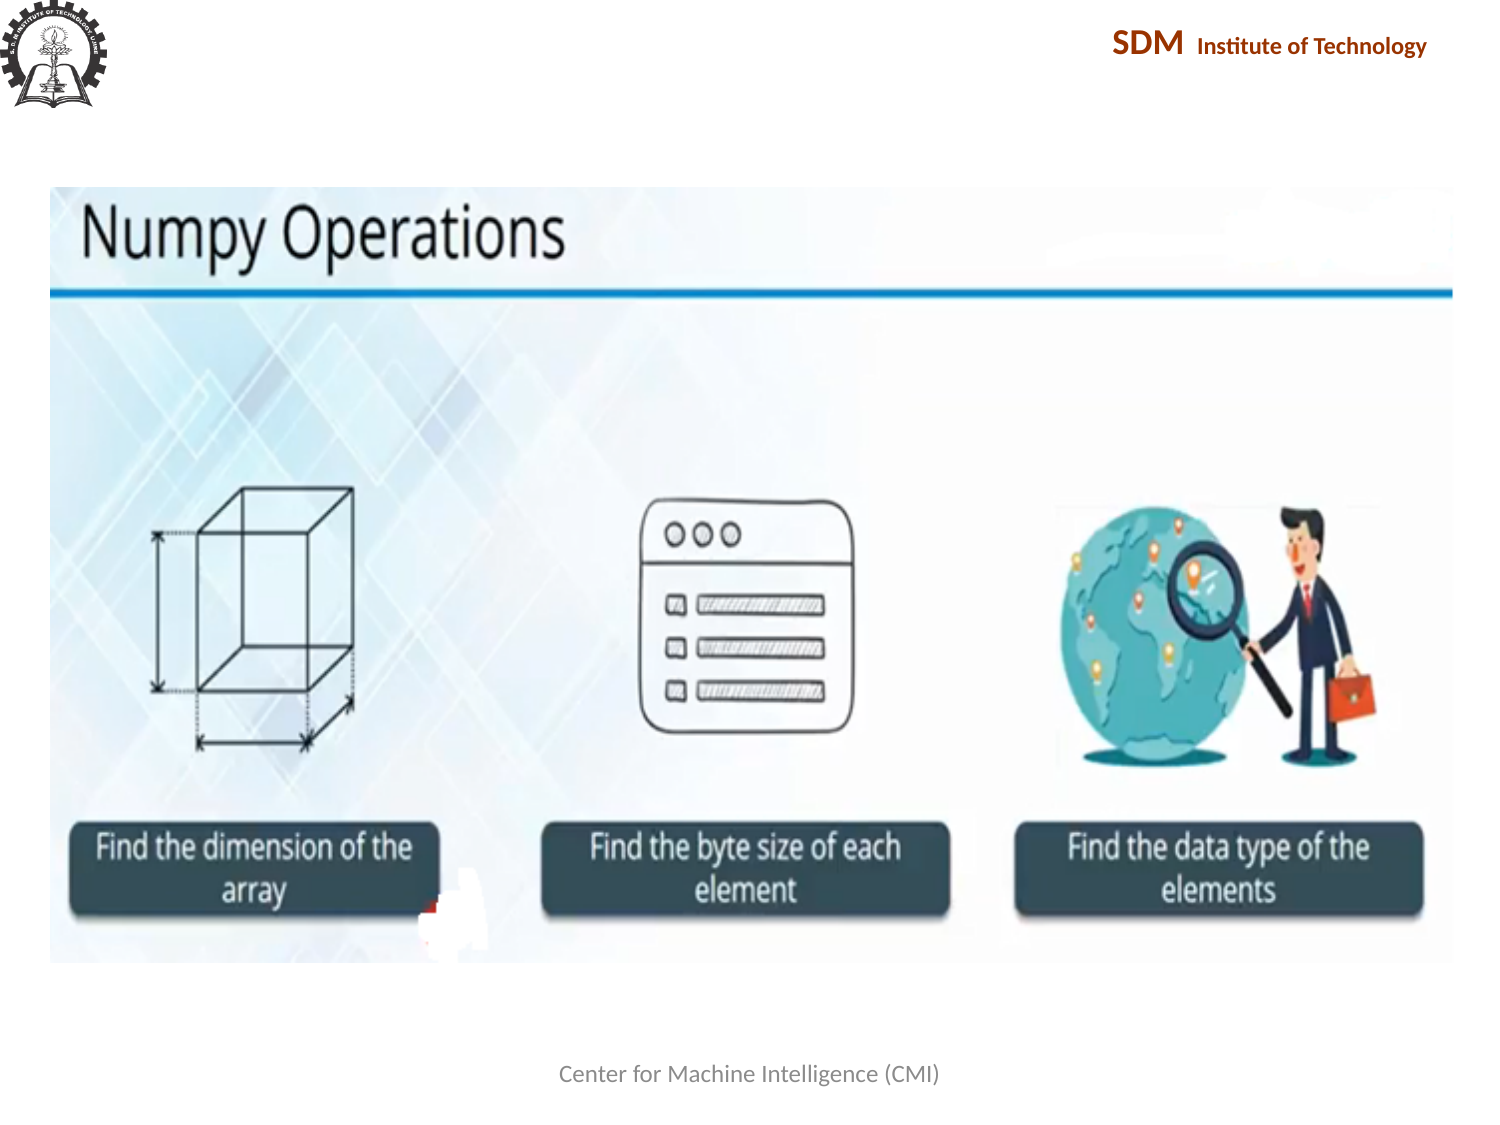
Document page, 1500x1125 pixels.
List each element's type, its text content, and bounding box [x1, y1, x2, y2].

picture [0, 0, 107, 108]
picture [49, 187, 1476, 963]
footer Center for Machine Intelligence (CMI) [512, 1042, 988, 1103]
